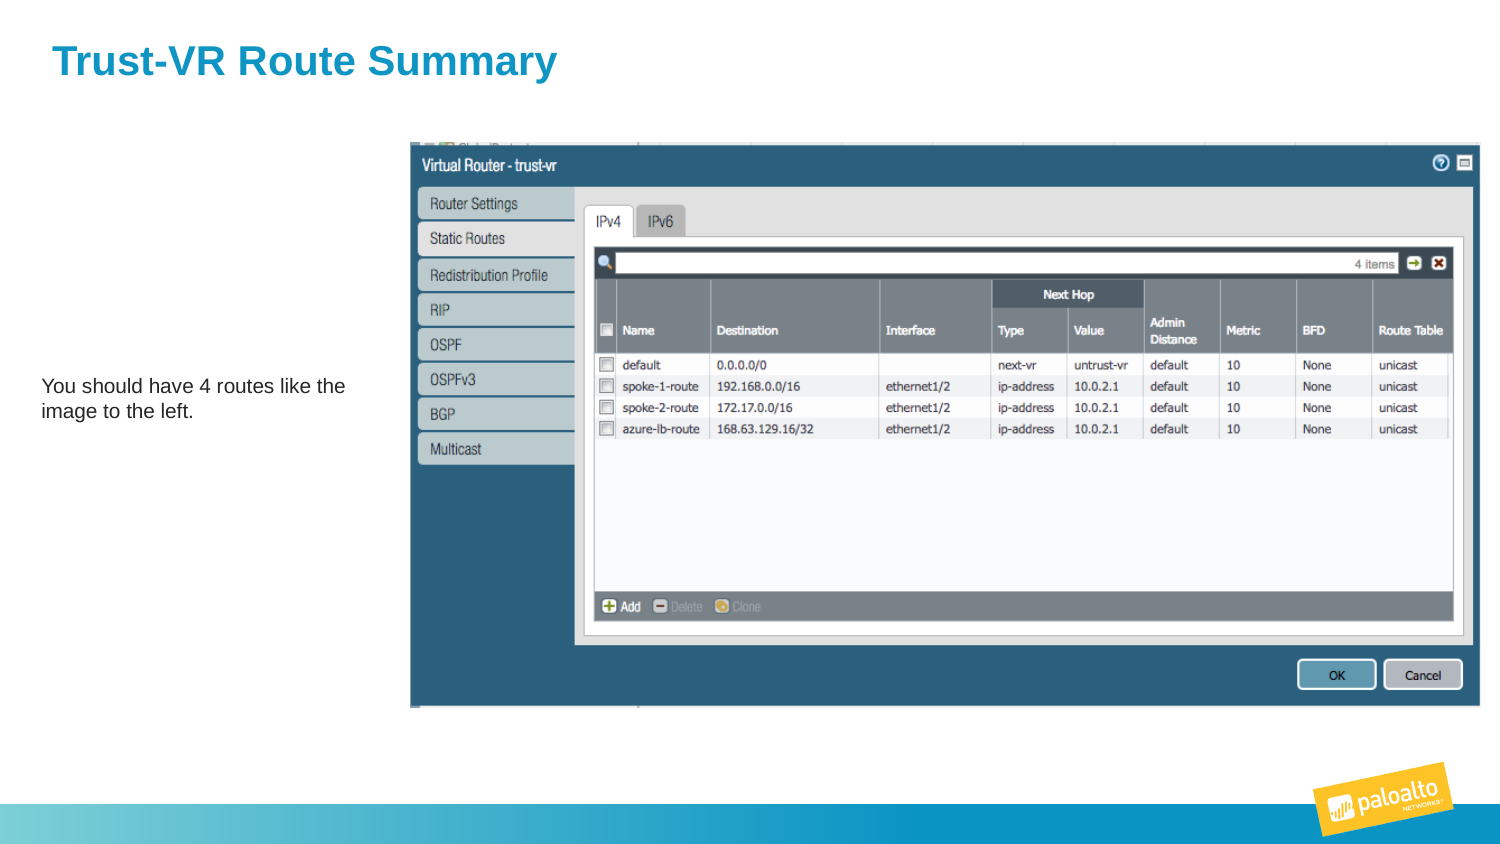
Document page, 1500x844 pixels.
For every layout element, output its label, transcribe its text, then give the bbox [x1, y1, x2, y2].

text_box You should have 4 routes like the image to the left. [26, 142, 411, 774]
picture [410, 142, 1481, 708]
picture [1304, 737, 1461, 836]
title Trust-VR Route Summary [52, 33, 1442, 88]
